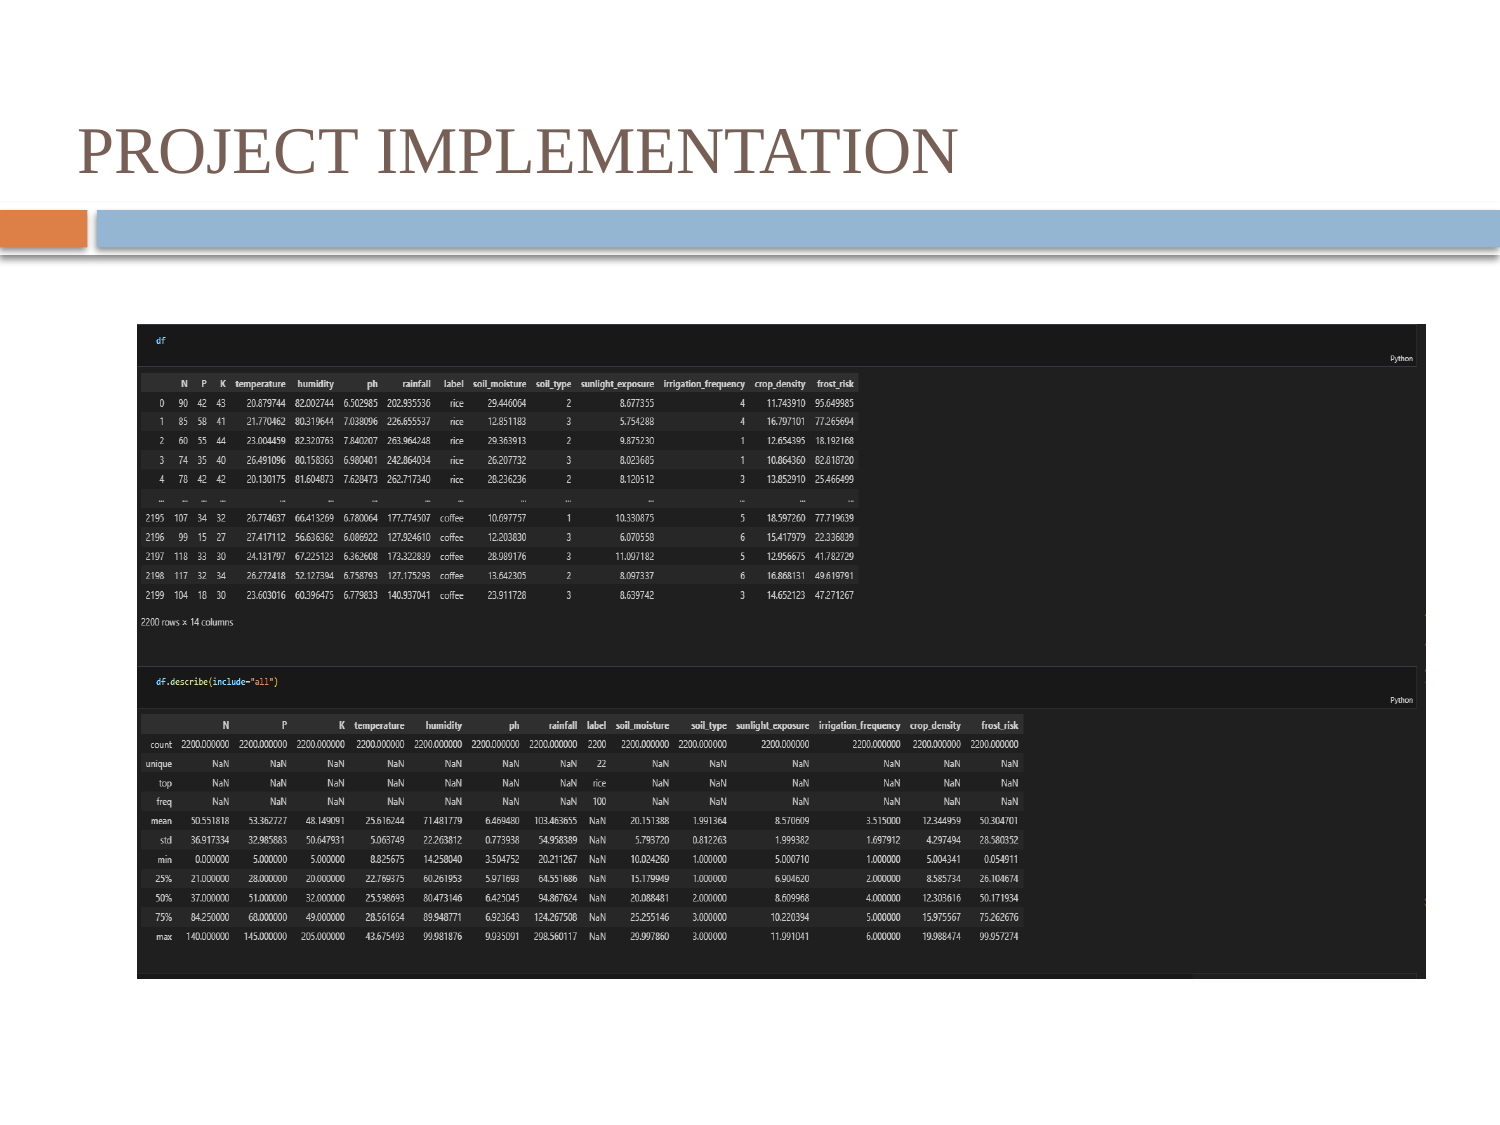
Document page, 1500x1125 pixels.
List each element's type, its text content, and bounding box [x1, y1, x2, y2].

title PROJECT IMPLEMENTATION [62, 71, 1175, 222]
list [137, 324, 1426, 979]
